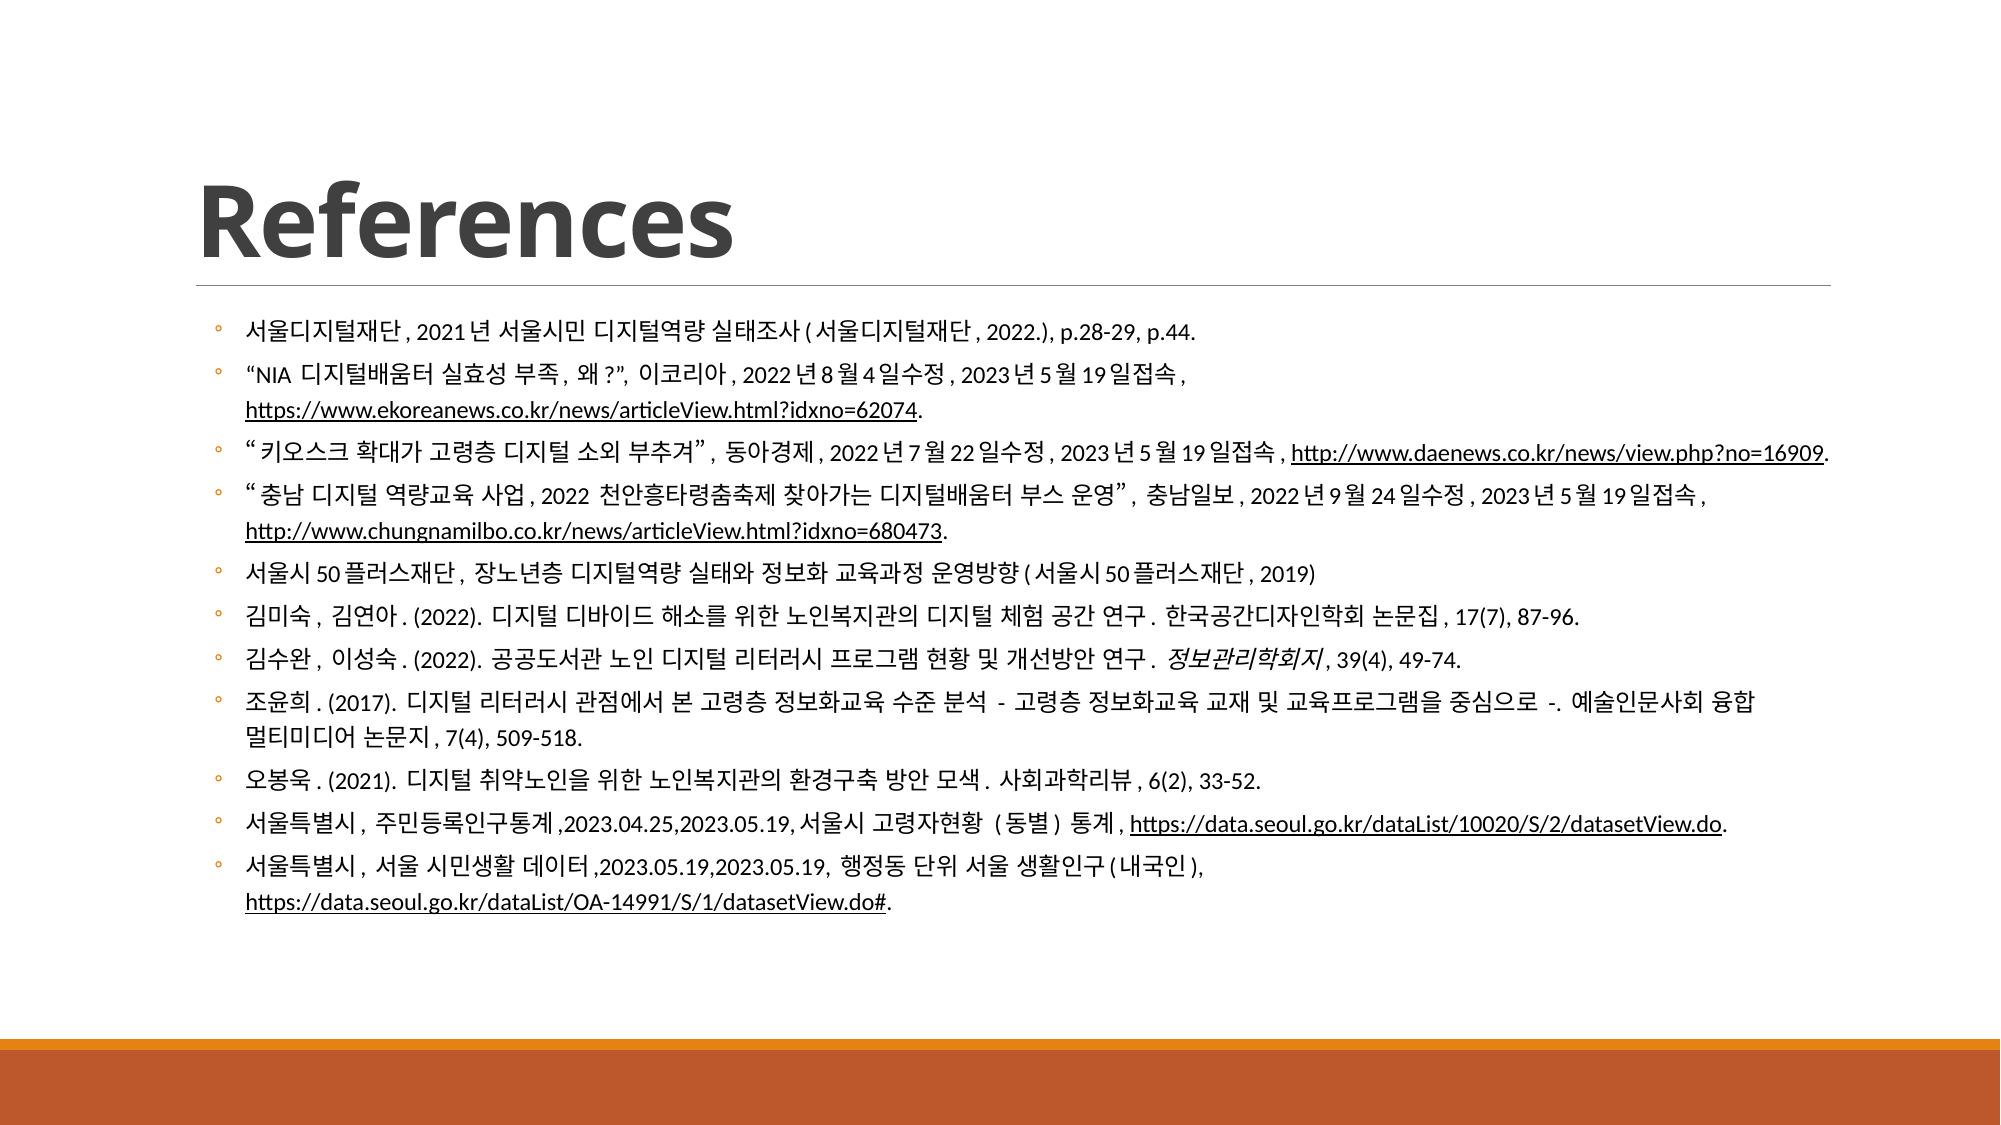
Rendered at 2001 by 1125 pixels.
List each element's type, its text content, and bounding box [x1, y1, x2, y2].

title References [180, 47, 1830, 285]
list 서울디지털재단, 2021년 서울시민 디지털역량 실태조사(서울디지털재단, 2022.), p.28-29, p.44. “NIA 디지털배움터 실효성 부족, 왜?”, 이코리아, 2022년8월4일수정, 2023년5월19일접속, https://www.ekoreanews.co.kr/news/articleView.html?idxno=62074. “키오스크 확대가 고령층 디지털 소외 부추겨”, 동아경제, 2022년7월22일수정, 2023년5월19일접속, http://www.daenews.co.kr/news/view.php?no=16909. “충남 디지털 역량교육 사업, 2022 천안흥타령춤축제 찾아가는 디지털배움터 부스 운영”, 충남일보, 2022년9월24일수정, 2023년5월19일접속, http://www.chungnamilbo.co.kr/news/articleView.html?idxno=680473. 서울시50플러스재단, 장노년층 디지털역량 실태와 정보화 교육과정 운영방향(서울시50플러스재단, 2019) 김미숙, 김연아. (2022). 디지털 디바이드 해소를 위한 노인복지관의 디지털 체험 공간 연구. 한국공간디자인학회 논문집, 17(7), 87-96. 김수완, 이성숙. (2022). 공공도서관 노인 디지털 리터러시 프로그램 현황 및 개선방안 연구. 정보관리학회지, 39(4), 49-74. 조윤희. (2017). 디지털 리터러시 관점에서 본 고령층 정보화교육 수준 분석 - 고령층 정보화교육 교재 및 교육프로그램을 중심으로 -. 예술인문사회 융합 멀티미디어 논문지, 7(4), 509-518. 오봉욱. (2021). 디지털 취약노인을 위한 노인복지관의 환경구축 방안 모색. 사회과학리뷰, 6(2), 33-52. 서울특별시, 주민등록인구통계,2023.04.25,2023.05.19,서울시 고령자현황 (동별) 통계, https://data.seoul.go.kr/dataList/10020/S/2/datasetView.do. 서울특별시, 서울 시민생활 데이터,2023.05.19,2023.05.19, 행정동 단위 서울 생활인구(내국인), https://data.seoul.go.kr/dataList/OA-14991/S/1/datasetView.do#. [180, 302, 1830, 963]
